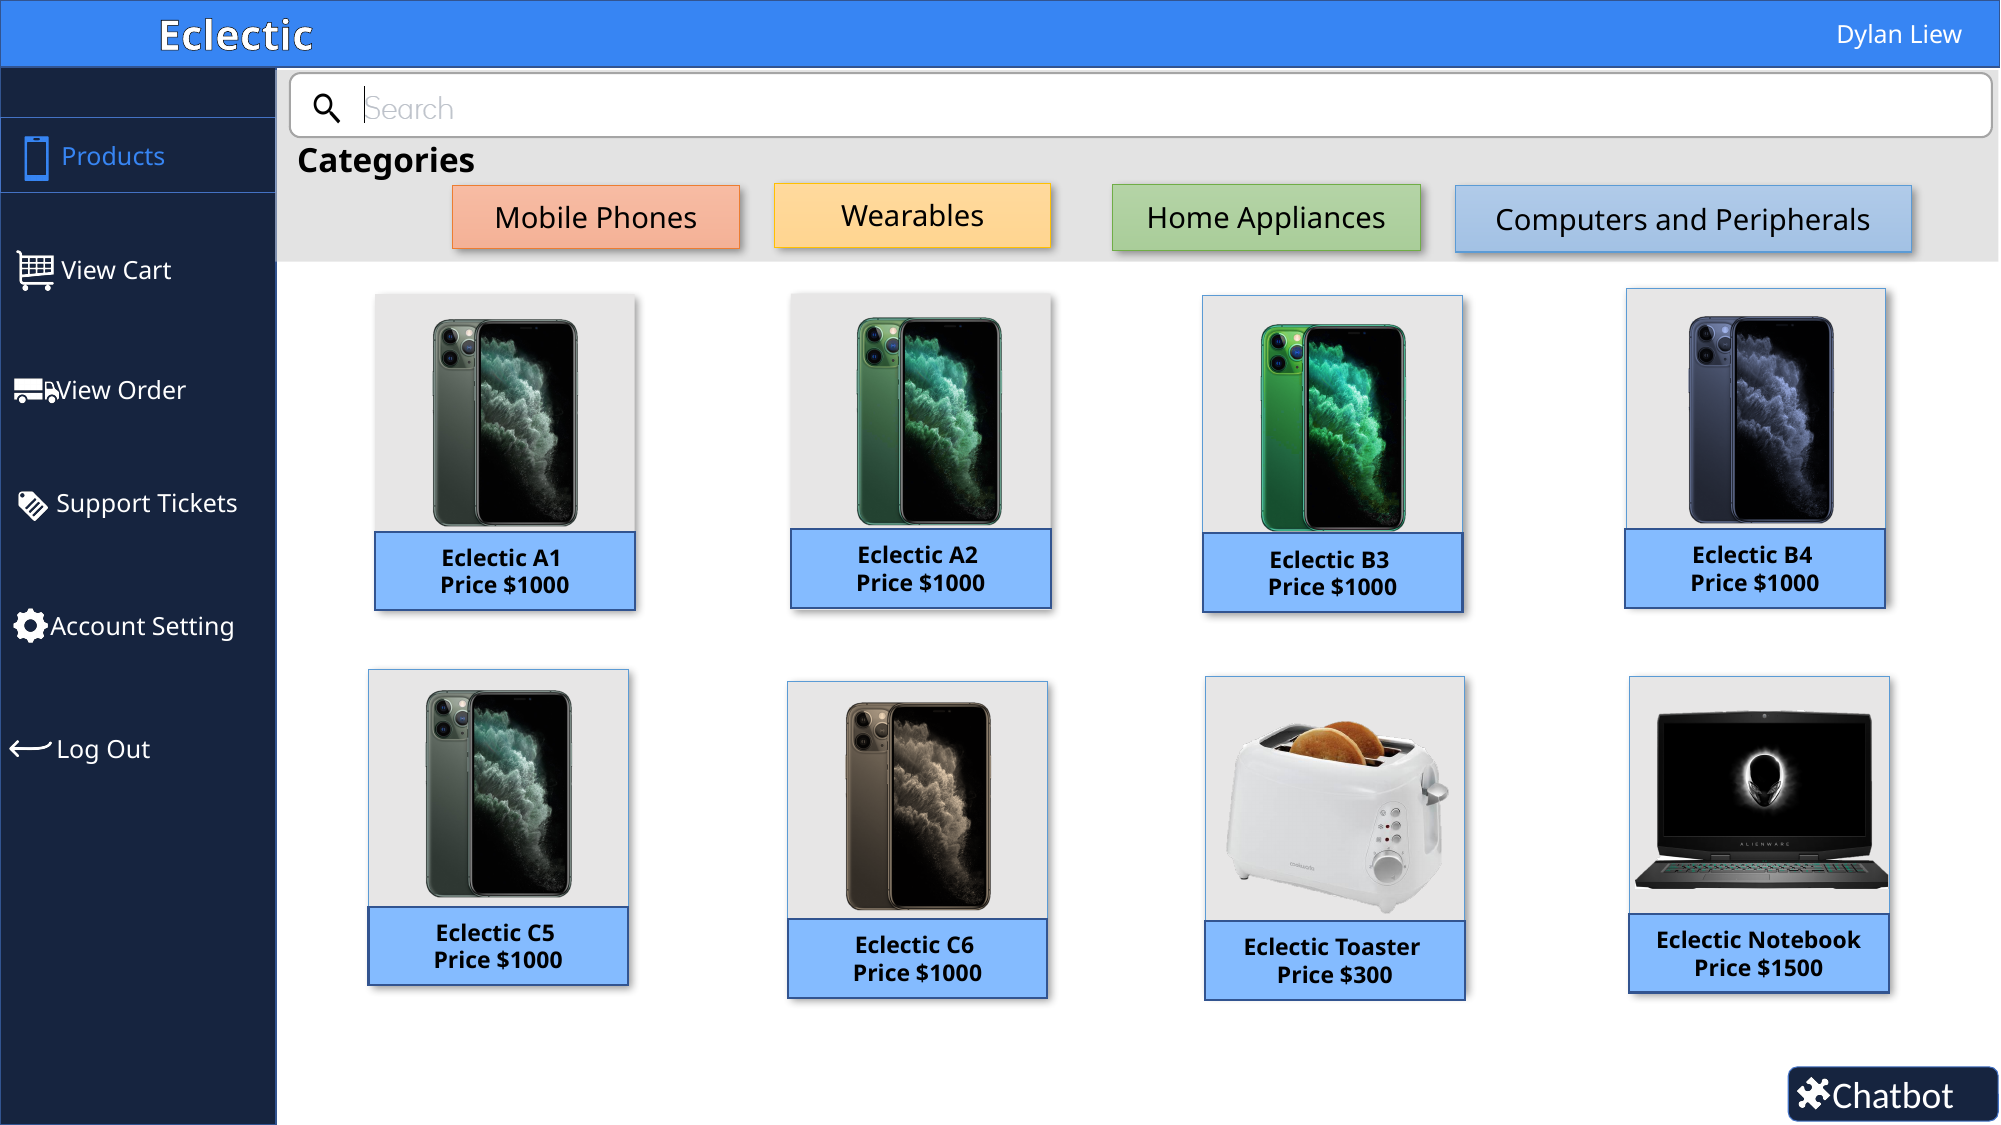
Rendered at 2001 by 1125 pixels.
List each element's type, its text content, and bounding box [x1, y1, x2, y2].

text_box Eclectic [0, 0, 472, 67]
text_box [1625, 288, 1886, 608]
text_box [374, 294, 635, 611]
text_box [12, 122, 275, 190]
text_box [12, 356, 281, 424]
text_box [275, 70, 1999, 262]
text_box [1205, 676, 1471, 1000]
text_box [12, 236, 287, 304]
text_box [787, 681, 1048, 998]
text_box [0, 193, 277, 1125]
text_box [7, 714, 281, 782]
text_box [368, 669, 629, 986]
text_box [790, 293, 1051, 610]
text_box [1628, 676, 1894, 993]
text_box [0, 68, 277, 117]
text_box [8, 469, 281, 537]
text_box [1788, 1066, 1999, 1122]
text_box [6, 592, 276, 659]
text_box [0, 117, 275, 193]
text_box Dylan Liew [1506, 0, 1978, 67]
text_box [0, 0, 2000, 68]
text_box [1202, 295, 1463, 613]
